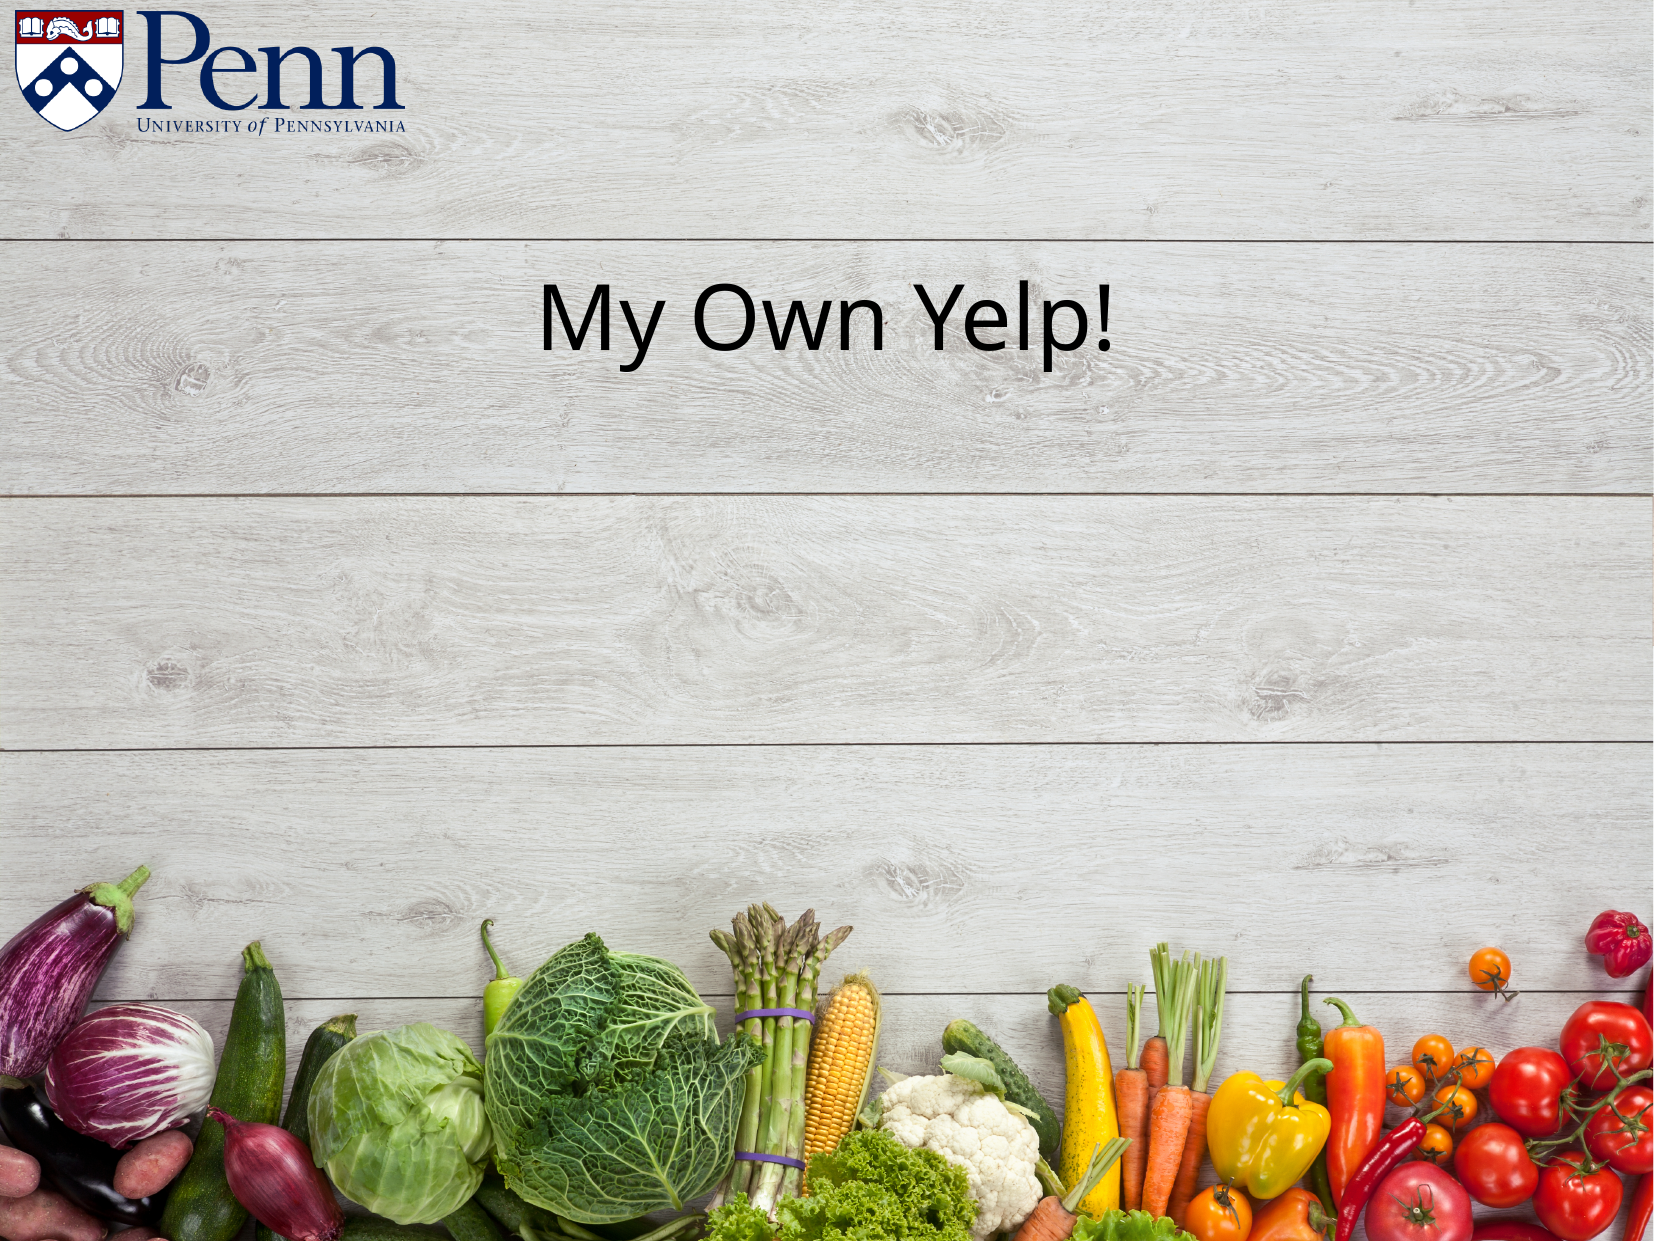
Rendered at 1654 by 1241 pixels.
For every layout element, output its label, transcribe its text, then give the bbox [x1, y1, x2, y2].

picture [0, 0, 1654, 1241]
text_box My Own Yelp! [82, 209, 1571, 290]
text_box [82, 290, 1571, 1010]
